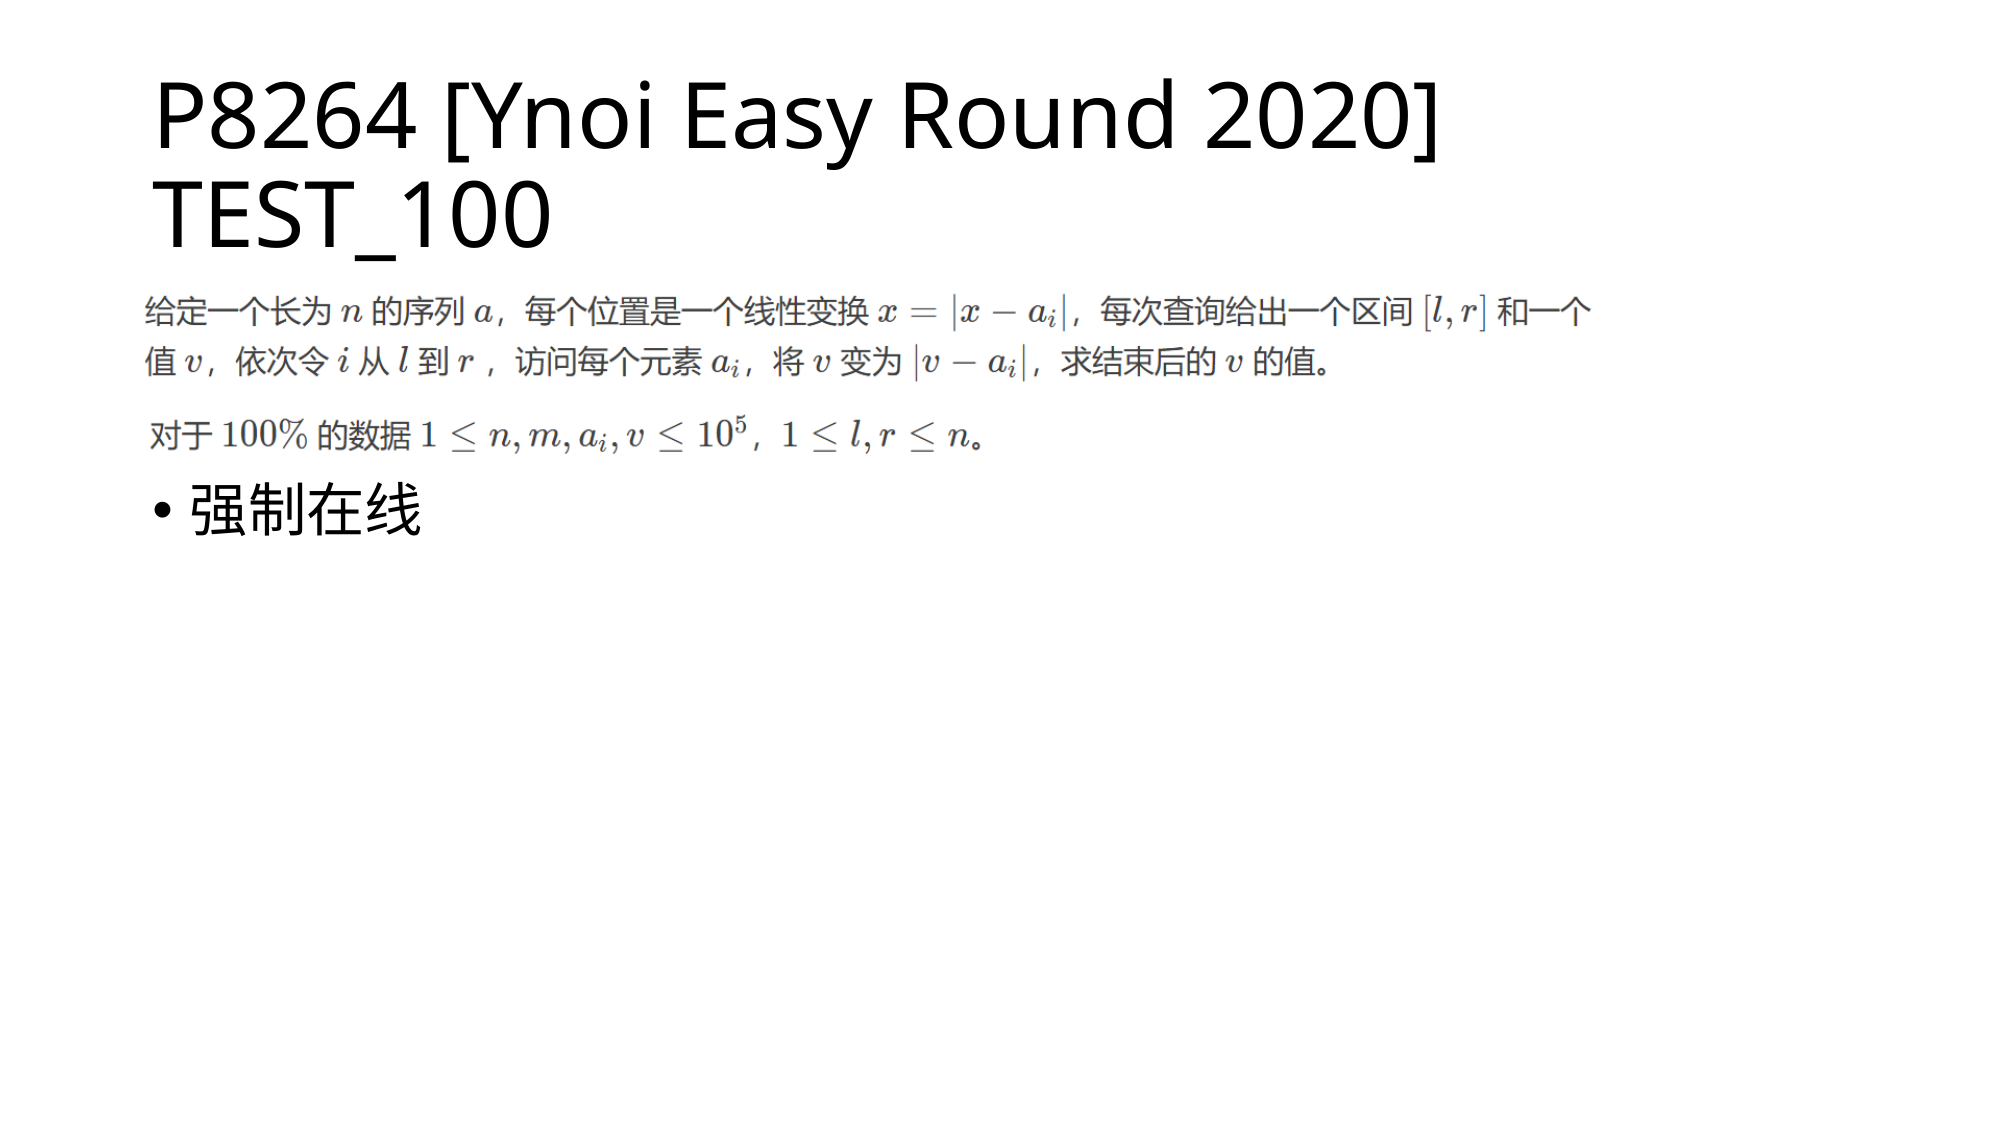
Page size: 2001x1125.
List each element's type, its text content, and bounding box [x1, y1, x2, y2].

list 强制在线 [137, 299, 1863, 1014]
title P8264 [Ynoi Easy Round 2020] TEST_100 [137, 59, 1863, 278]
picture [137, 277, 1605, 472]
